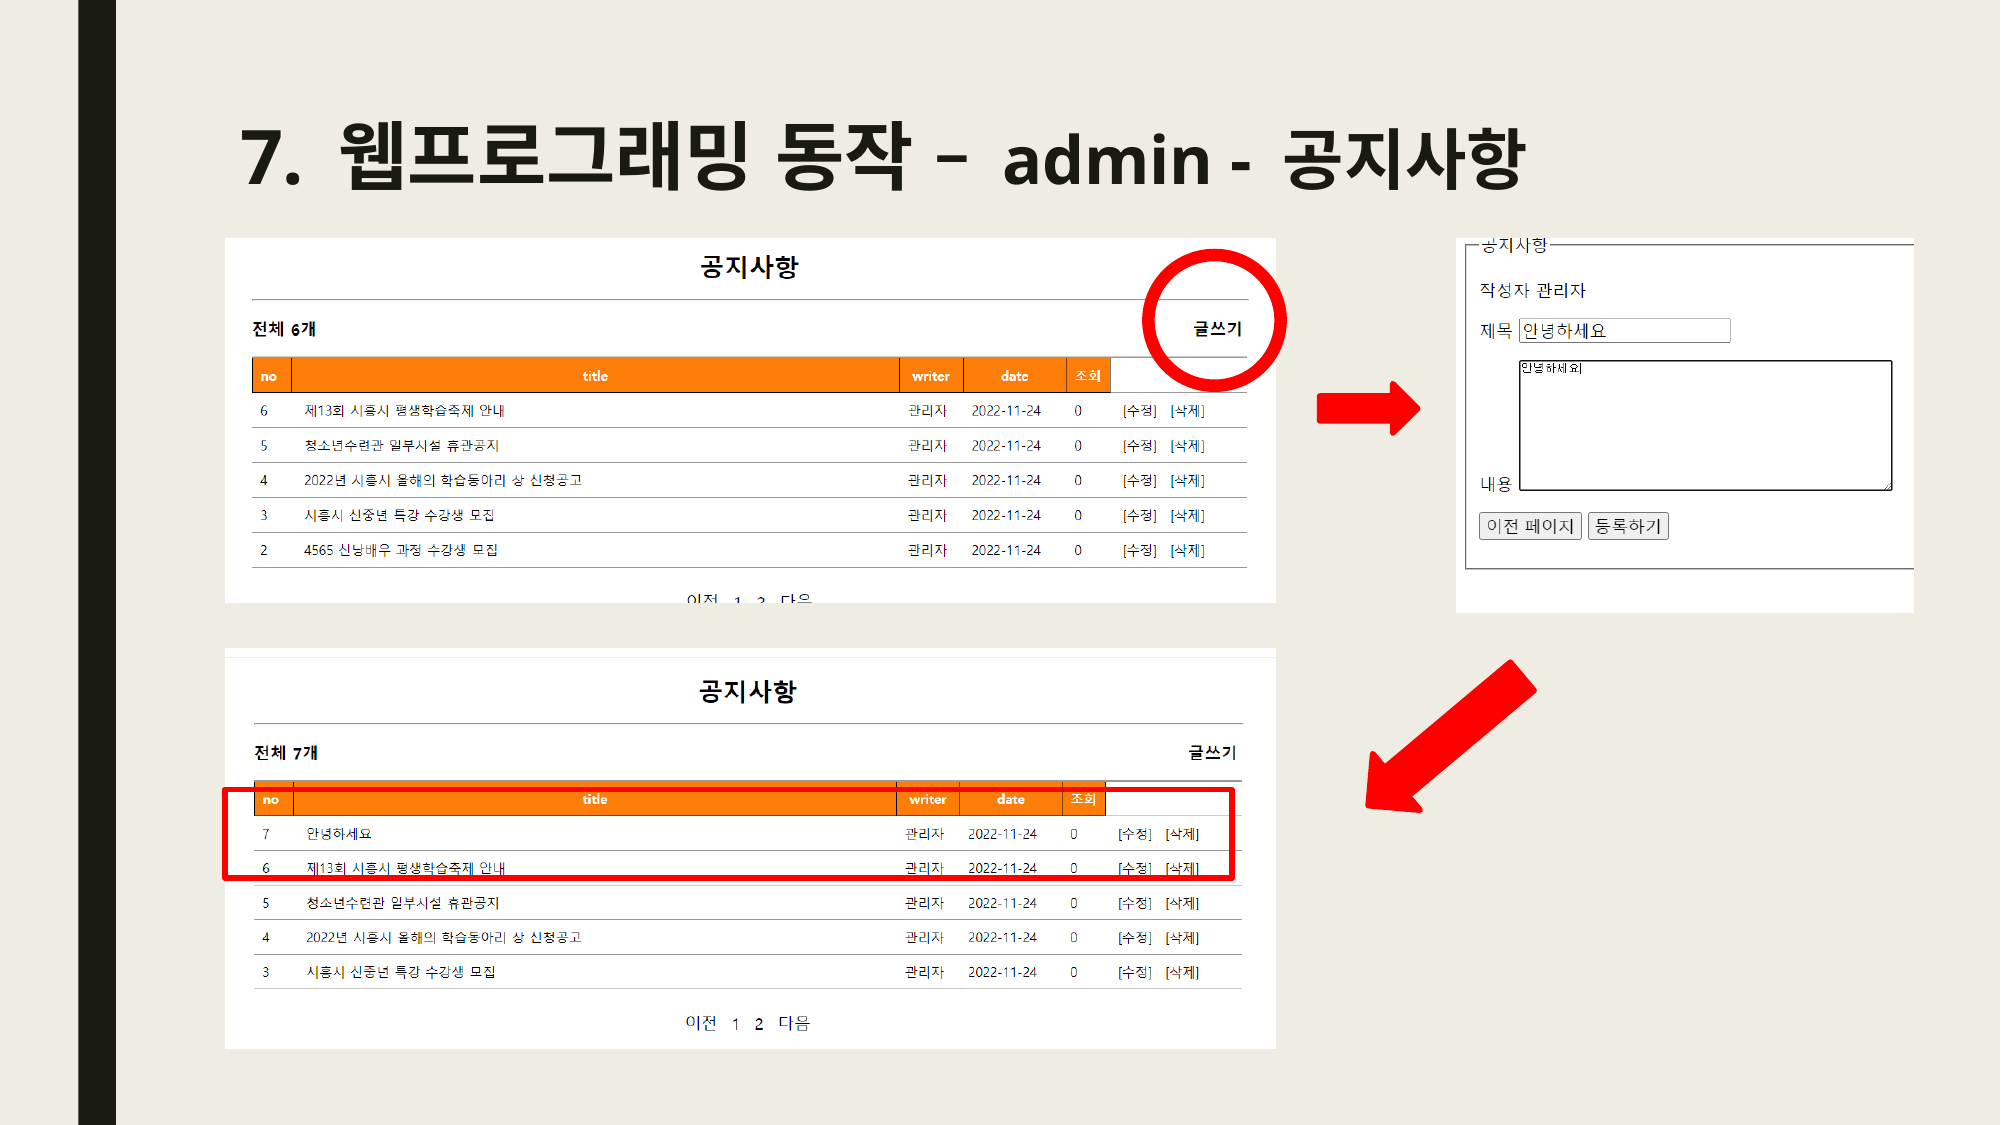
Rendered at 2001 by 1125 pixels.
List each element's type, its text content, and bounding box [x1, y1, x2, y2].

title 7. 웹프로그래밍 동작 – admin - 공지사항 [225, 112, 1800, 210]
picture [224, 648, 1276, 1050]
text_box [1316, 381, 1421, 436]
text_box [1365, 659, 1537, 813]
picture [224, 238, 1276, 603]
text_box [1276, 289, 1284, 352]
picture [1456, 238, 1914, 613]
